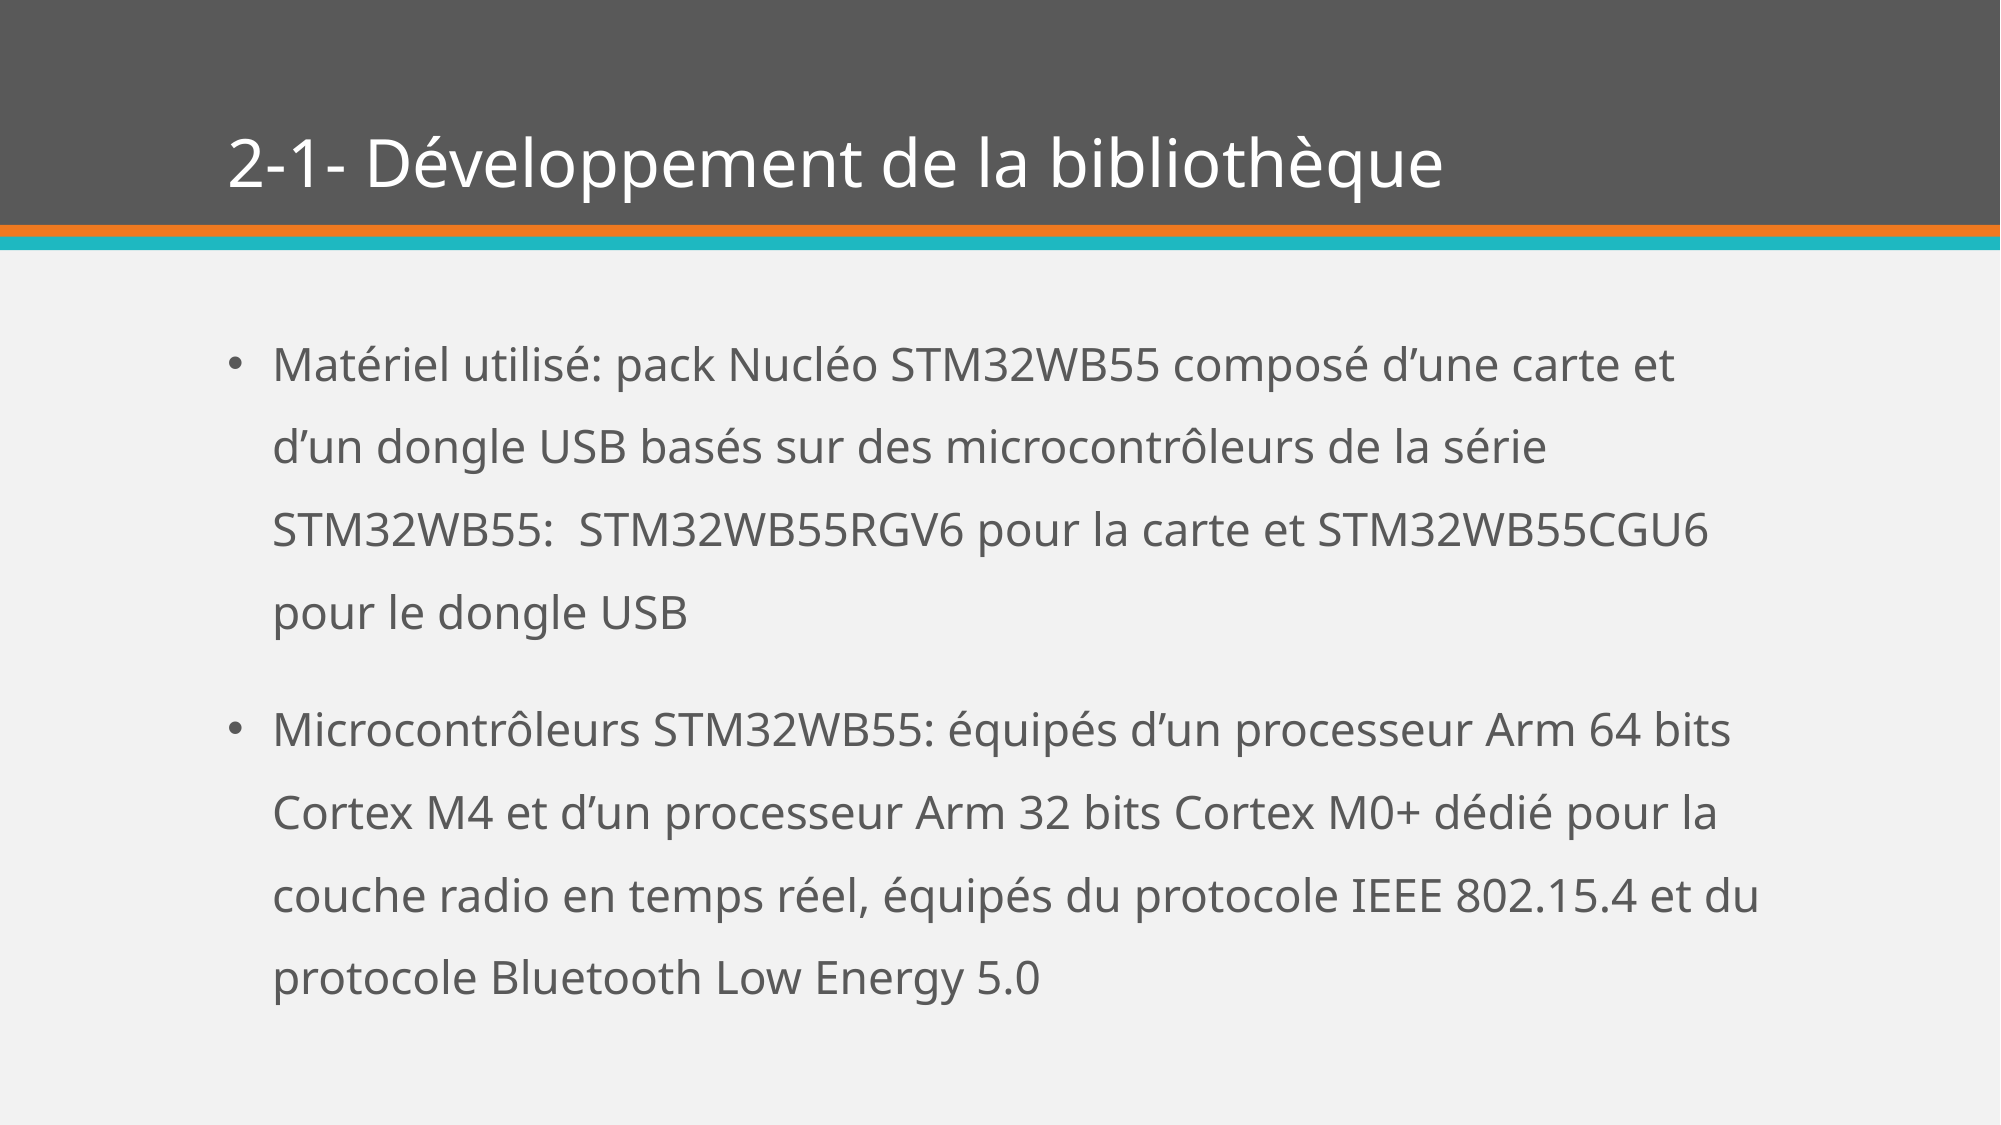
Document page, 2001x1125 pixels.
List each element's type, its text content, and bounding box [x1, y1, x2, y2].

list Matériel utilisé: pack Nucléo STM32WB55 composé d’une carte et d’un dongle USB basés sur des microcontrôleurs de la série STM32WB55: STM32WB55RGV6 pour la carte et STM32WB55CGU6 pour le dongle USB Microcontrôleurs STM32WB55: équipés d’un processeur Arm 64 bits Cortex M4 et d’un processeur Arm 32 bits Cortex M0+ dédié pour la couche radio en temps réel, équipés du protocole IEEE 802.15.4 et du protocole Bluetooth Low Energy 5.0 [212, 299, 1788, 1013]
title 2-1- Développement de la bibliothèque [212, 39, 1788, 210]
